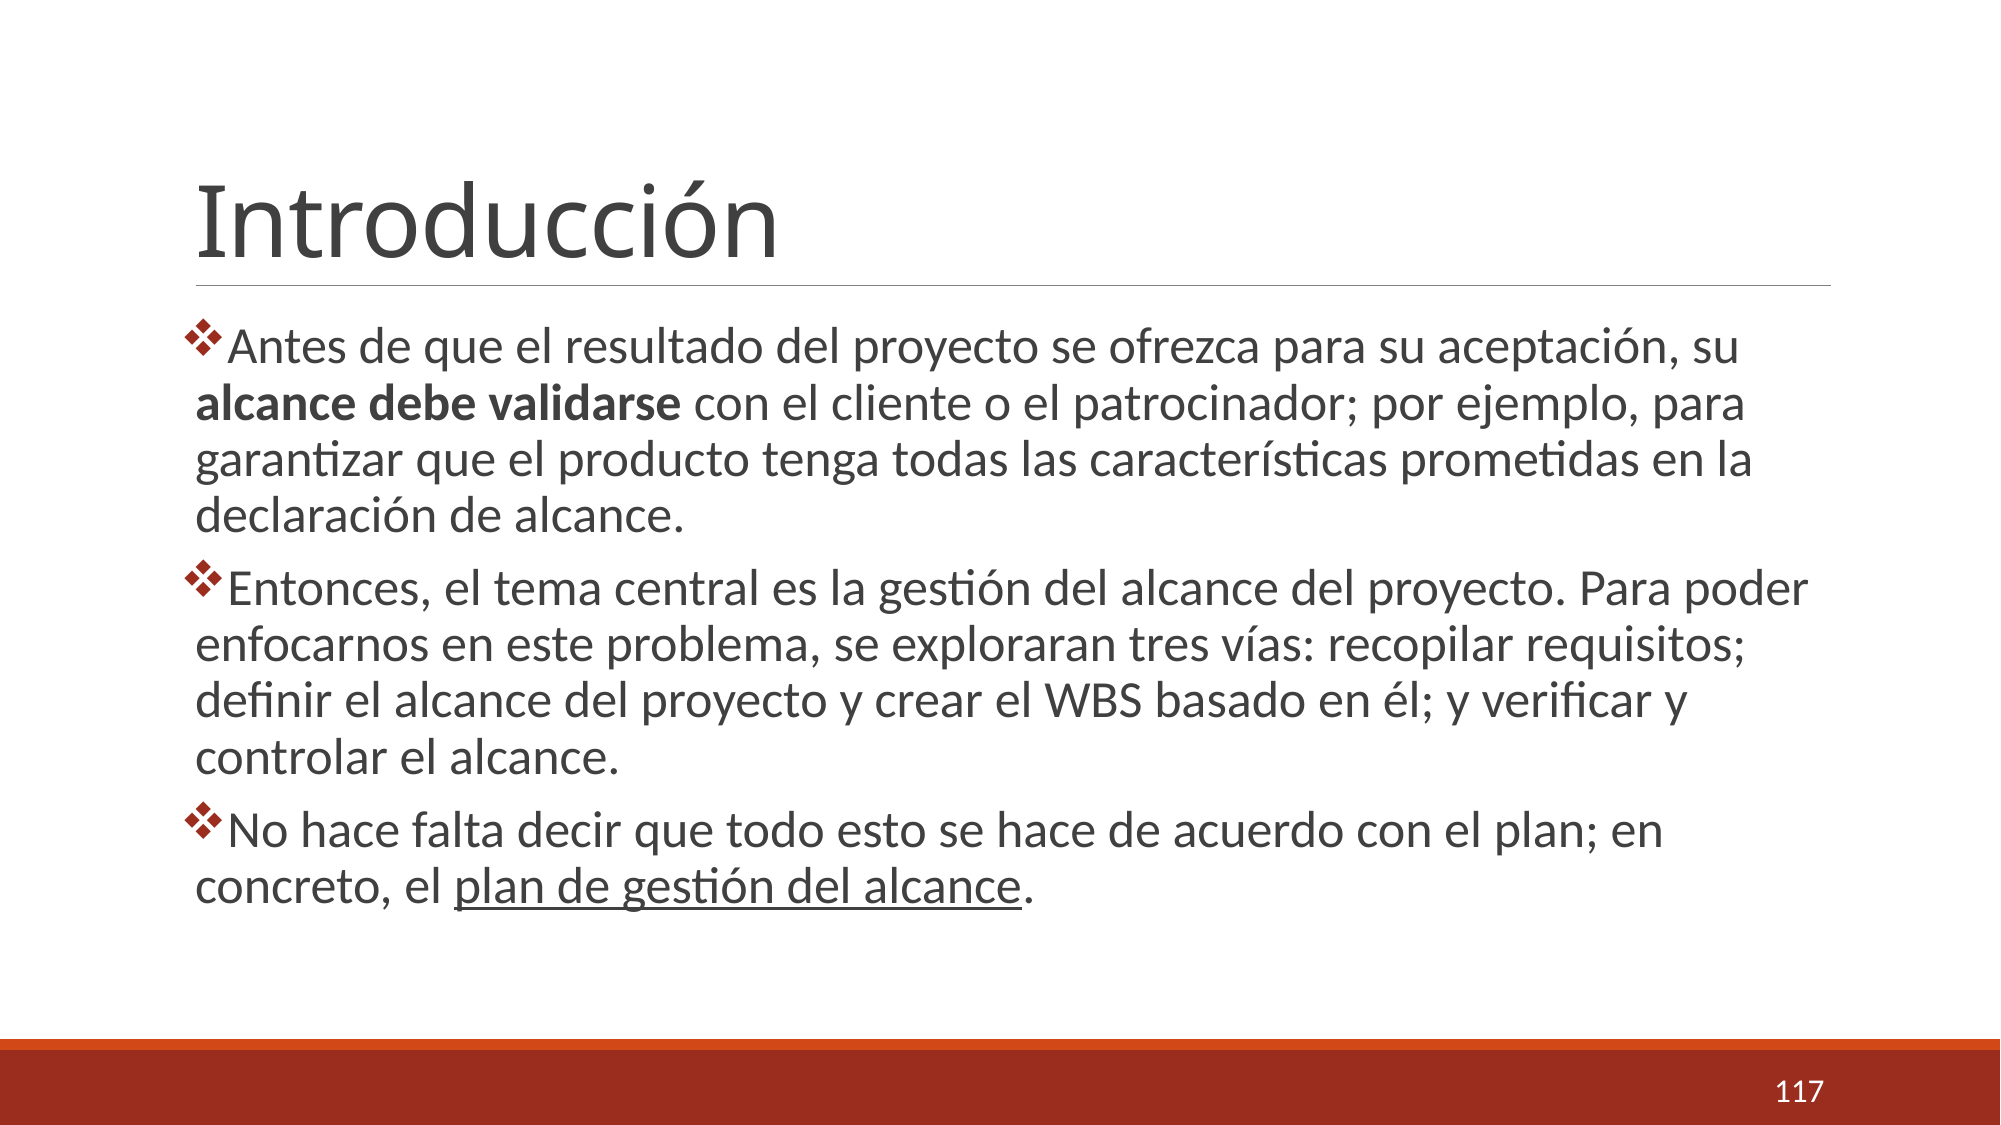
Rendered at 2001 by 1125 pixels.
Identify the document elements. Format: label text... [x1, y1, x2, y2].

list Antes de que el resultado del proyecto se ofrezca para su aceptación, su alcance debe validarse con el cliente o el patrocinador; por ejemplo, para garantizar que el producto tenga todas las características prometidas en la declaración de alcance. Entonces, el tema central es la gestión del alcance del proyecto. Para poder enfocarnos en este problema, se exploraran tres vías: recopilar requisitos; definir el alcance del proyecto y crear el WBS basado en él; y verificar y controlar el alcance. No hace falta decir que todo esto se hace de acuerdo con el plan; en concreto, el plan de gestión del alcance. [180, 311, 1864, 1060]
slide_number 117 [1624, 1059, 1840, 1120]
title Introducción [180, 47, 1830, 285]
